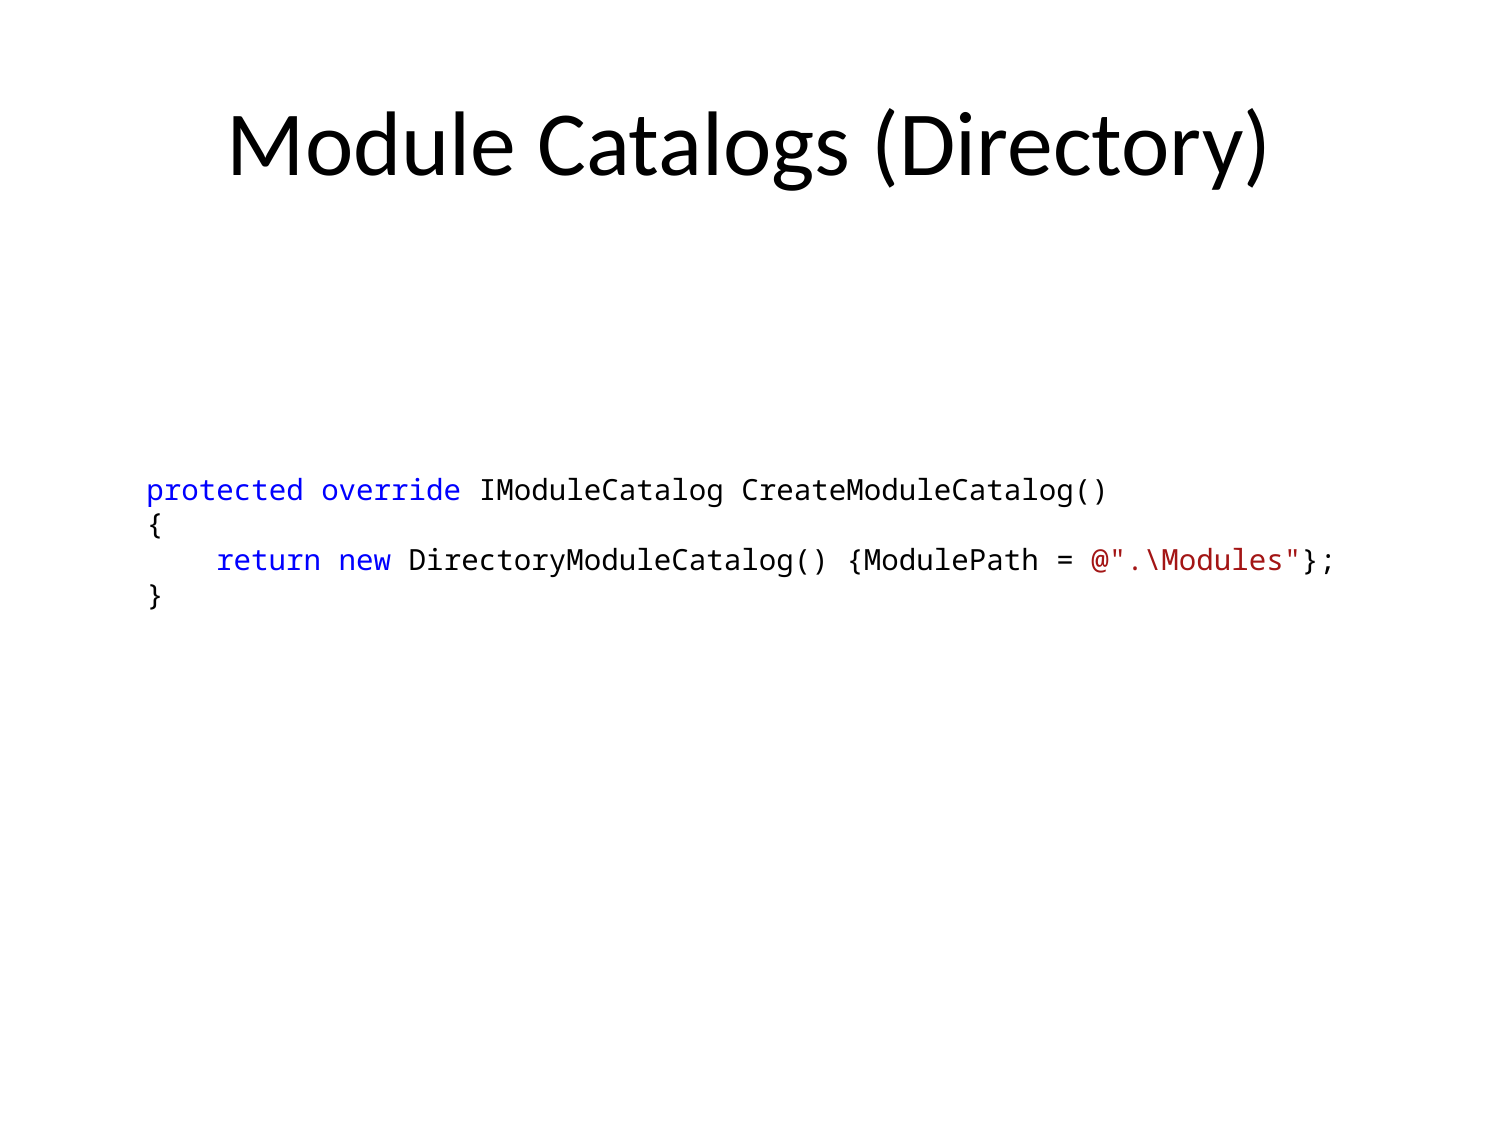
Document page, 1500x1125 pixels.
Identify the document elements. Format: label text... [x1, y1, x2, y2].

text_box protected override IModuleCatalog CreateModuleCatalog() { return new DirectoryModuleCatalog() {ModulePath = @".\Modules"}; } [146, 470, 1354, 611]
title Module Catalogs (Directory) [75, 45, 1425, 233]
